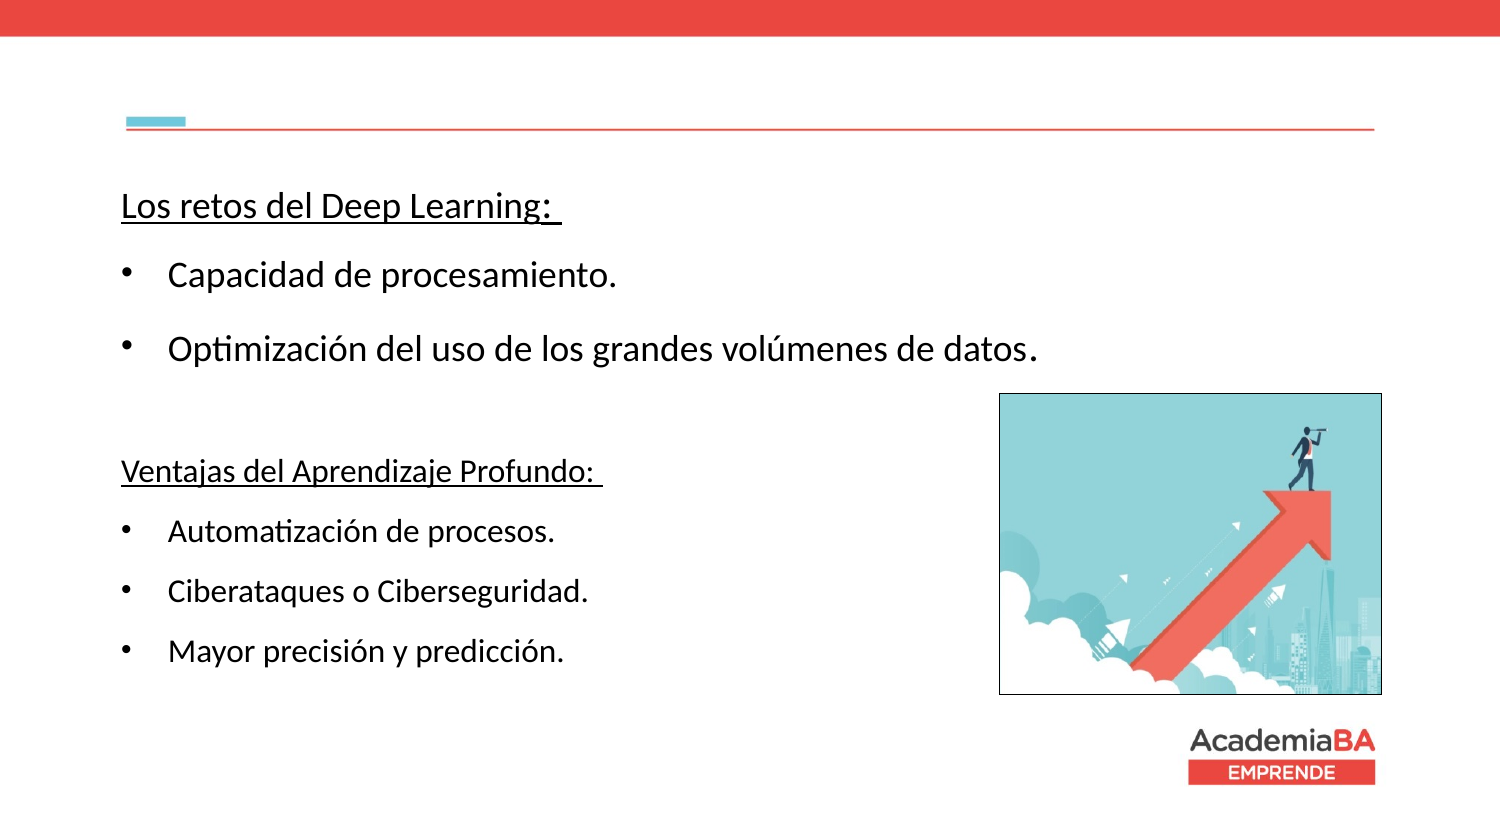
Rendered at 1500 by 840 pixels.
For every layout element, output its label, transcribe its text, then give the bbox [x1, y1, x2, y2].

text_box Los retos del Deep Learning: Capacidad de procesamiento. Optimización del uso de los grandes volúmenes de datos. Ventajas del Aprendizaje Profundo: Automatización de procesos. Ciberataques o Ciberseguridad. Mayor precisión y predicción. [106, 144, 1394, 840]
picture [999, 393, 1383, 695]
picture [0, 0, 1500, 787]
